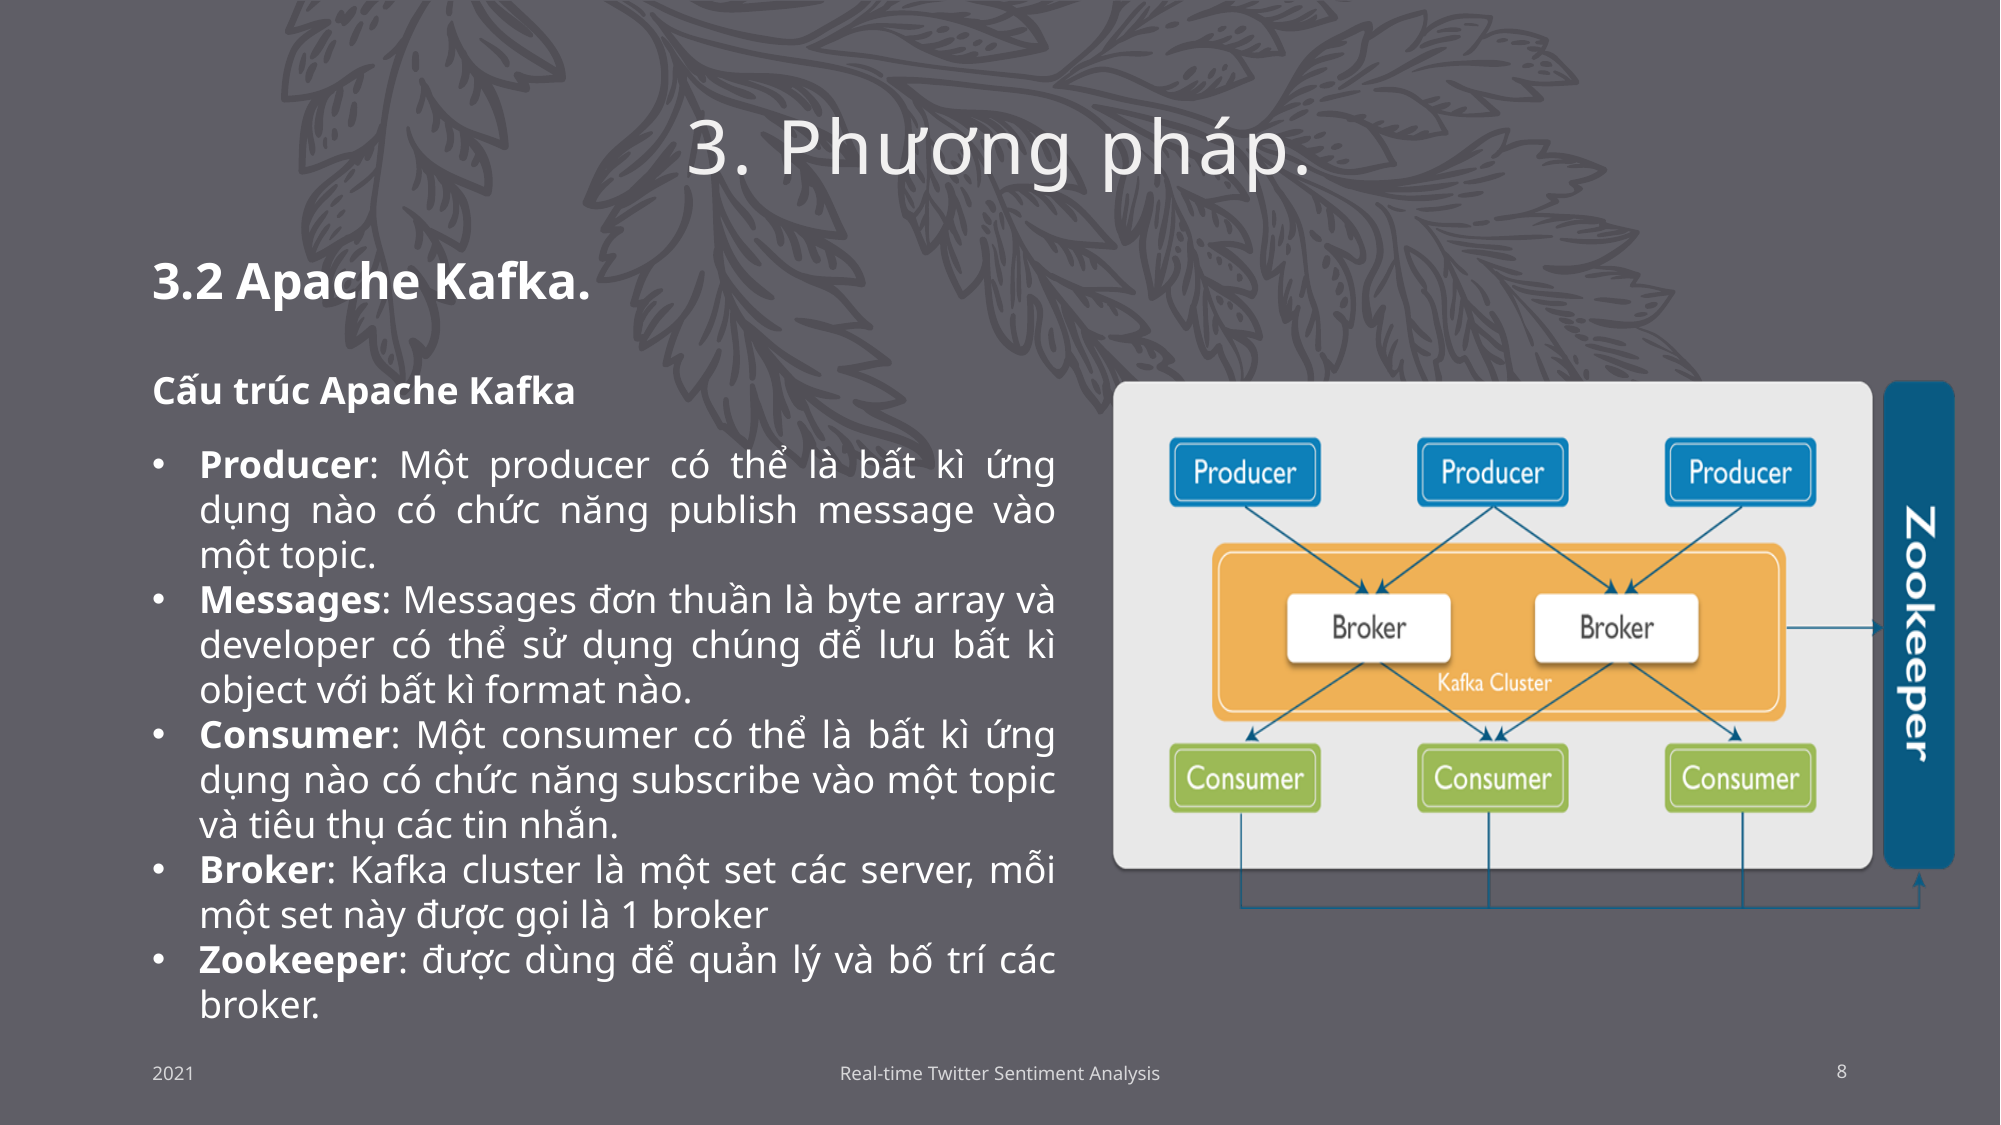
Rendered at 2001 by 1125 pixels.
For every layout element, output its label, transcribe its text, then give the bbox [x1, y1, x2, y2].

text_box Producer: Một producer có thể là bất kì ứng dụng nào có chức năng publish message vào một topic. Messages: Messages đơn thuần là byte array và developer có thể sử dụng chúng để lưu bất kì object với bất kì format nào. Consumer: Một consumer có thể là bất kì ứng dụng nào có chức năng subscribe vào một topic và tiêu thụ các tin nhắn. Broker: Kafka cluster là một set các server, mỗi một set này được gọi là 1 broker Zookeeper: được dùng để quản lý và bố trí các broker. [137, 433, 1072, 1034]
title 3. Phương pháp. [137, 82, 1863, 218]
picture [1109, 378, 2000, 909]
footer Real-time Twitter Sentiment Analysis [662, 1042, 1338, 1103]
text_box Cấu trúc Apache Kafka [137, 359, 1072, 420]
text_box 3.2 Apache Kafka. [137, 242, 861, 317]
slide_number 8 [1412, 1042, 1863, 1103]
slide_number 2021 [137, 1042, 588, 1103]
